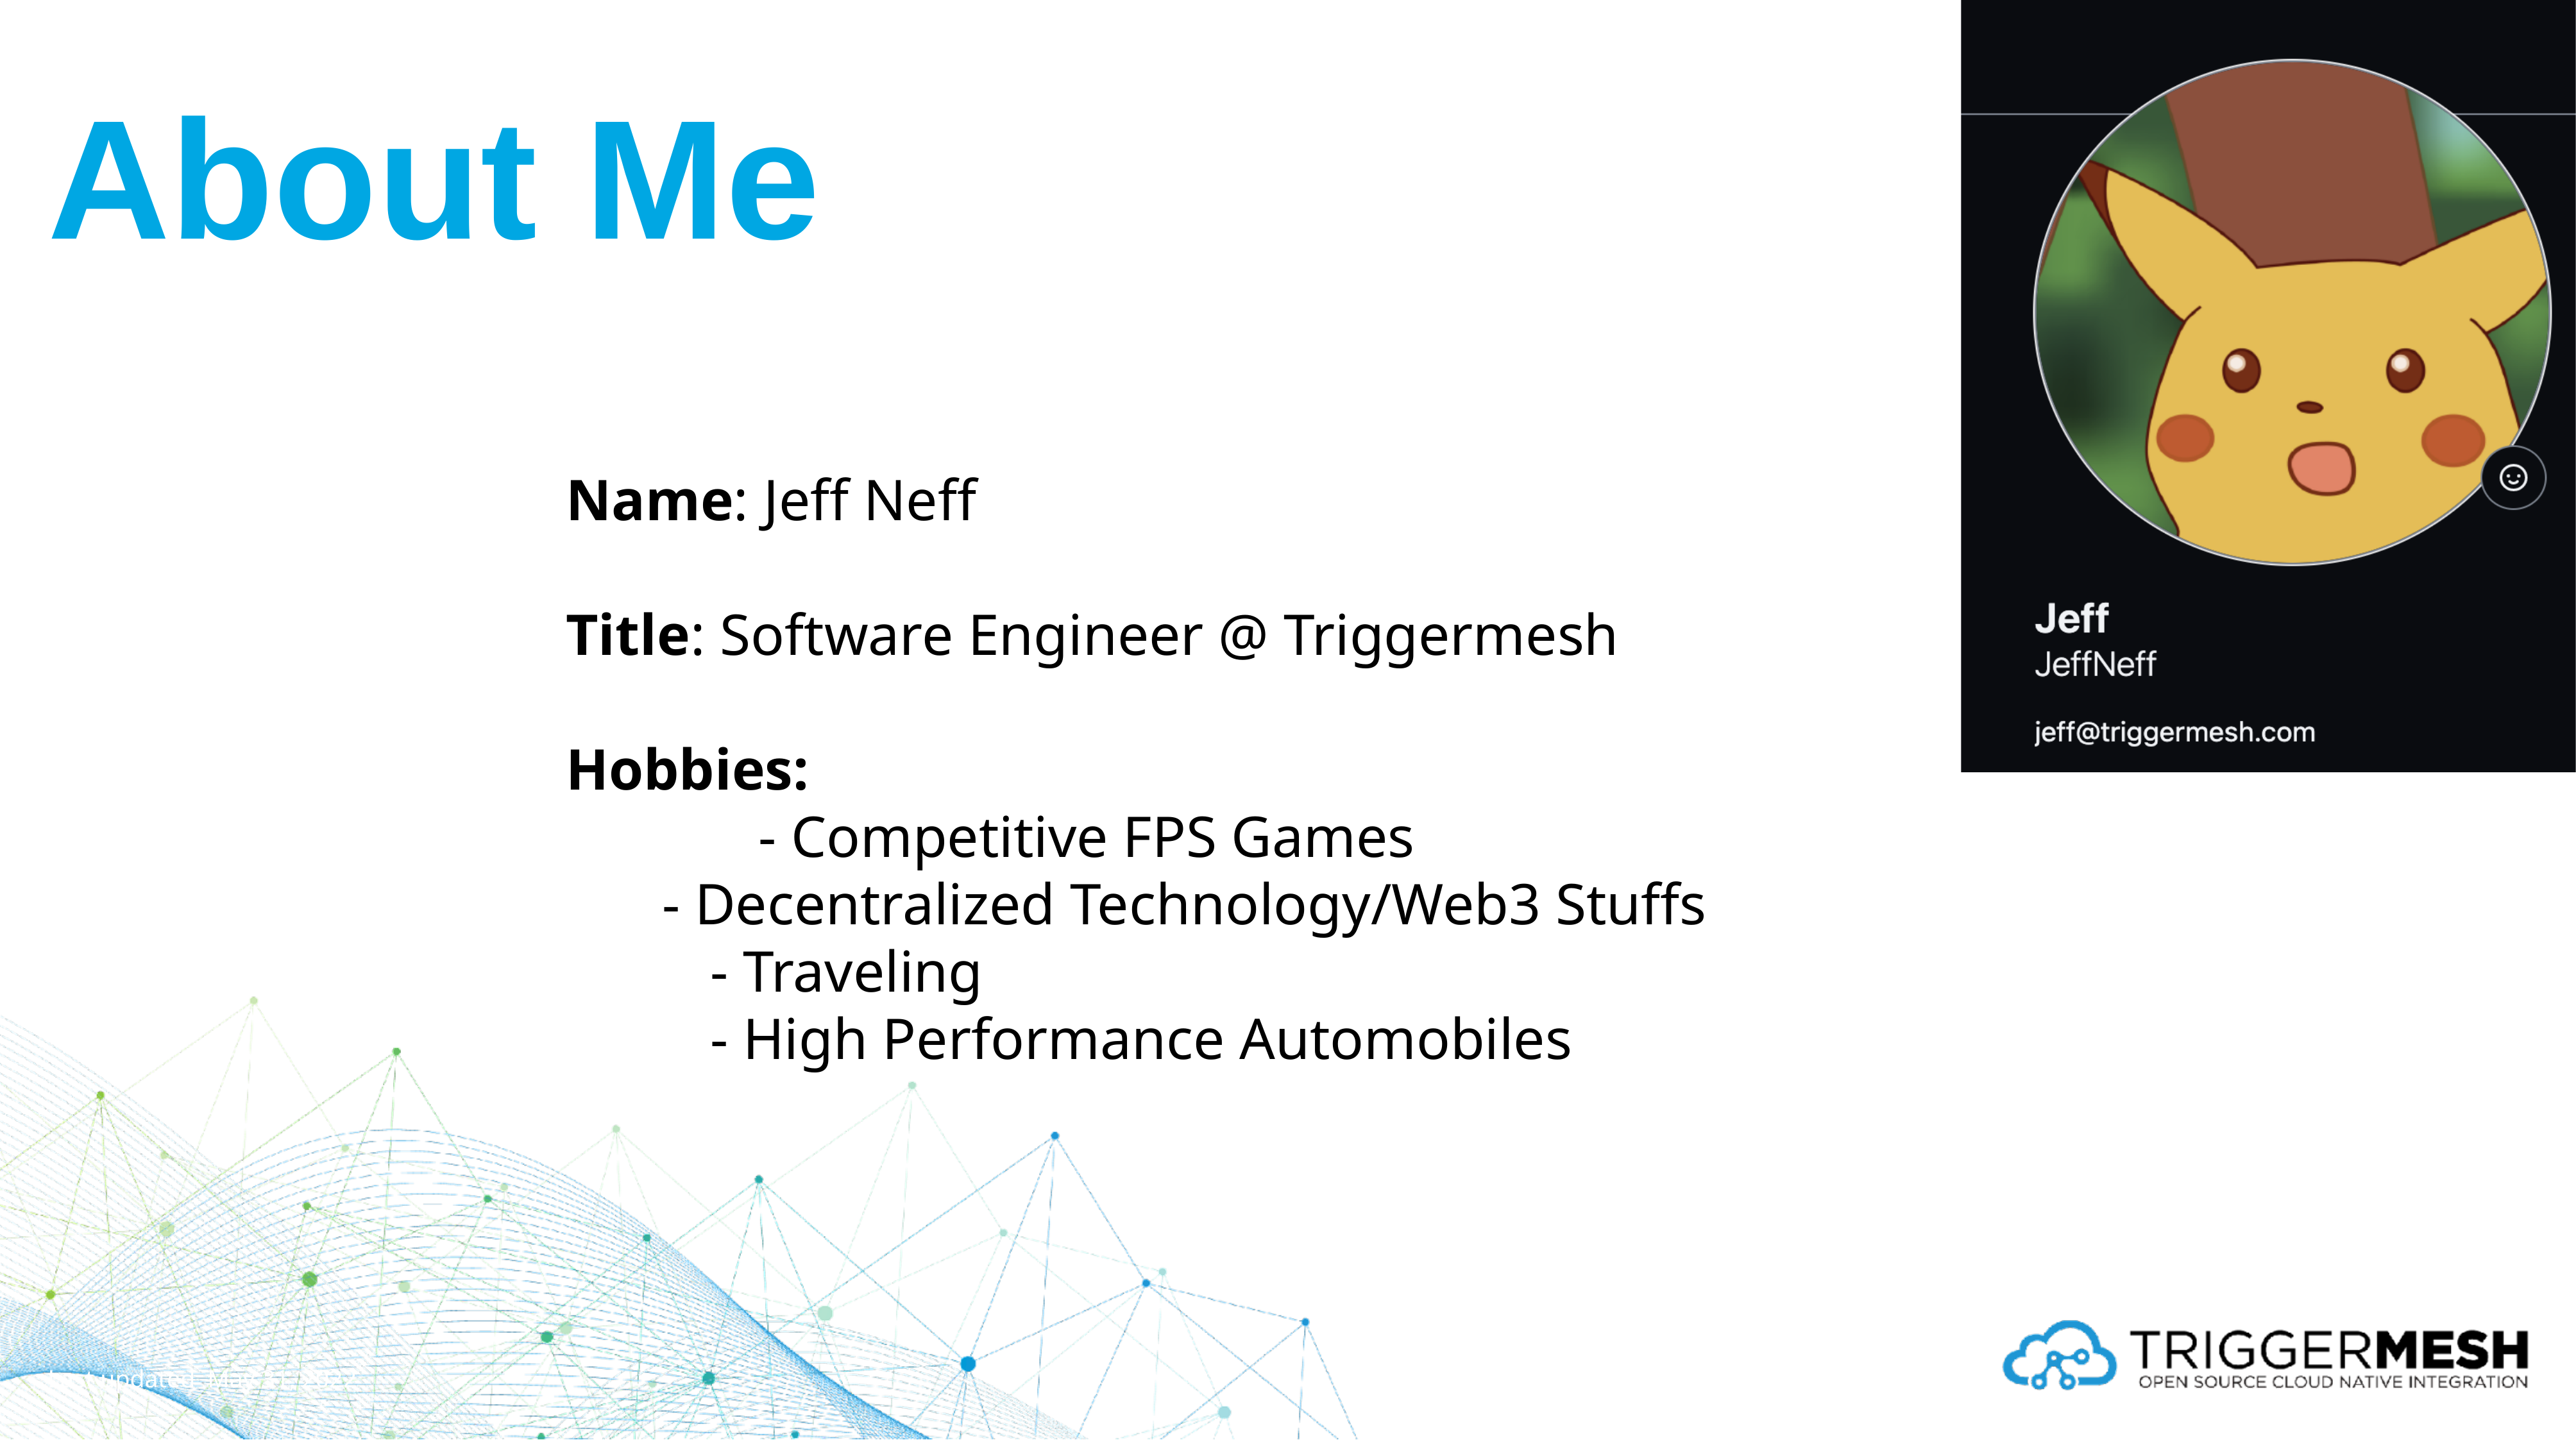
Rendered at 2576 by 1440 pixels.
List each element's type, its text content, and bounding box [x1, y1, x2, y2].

text_box Name: Jeff Neff Title: Software Engineer @ Triggermesh Hobbies: - Competitive FPS Games - Decentralized Technology/Web3 Stuffs - Traveling - High Performance Automobiles [556, 455, 1936, 1081]
picture [0, 0, 2576, 1439]
text_box About Me [38, 59, 1957, 282]
text_box Last updated May 31, 2022 [38, 1354, 756, 1403]
